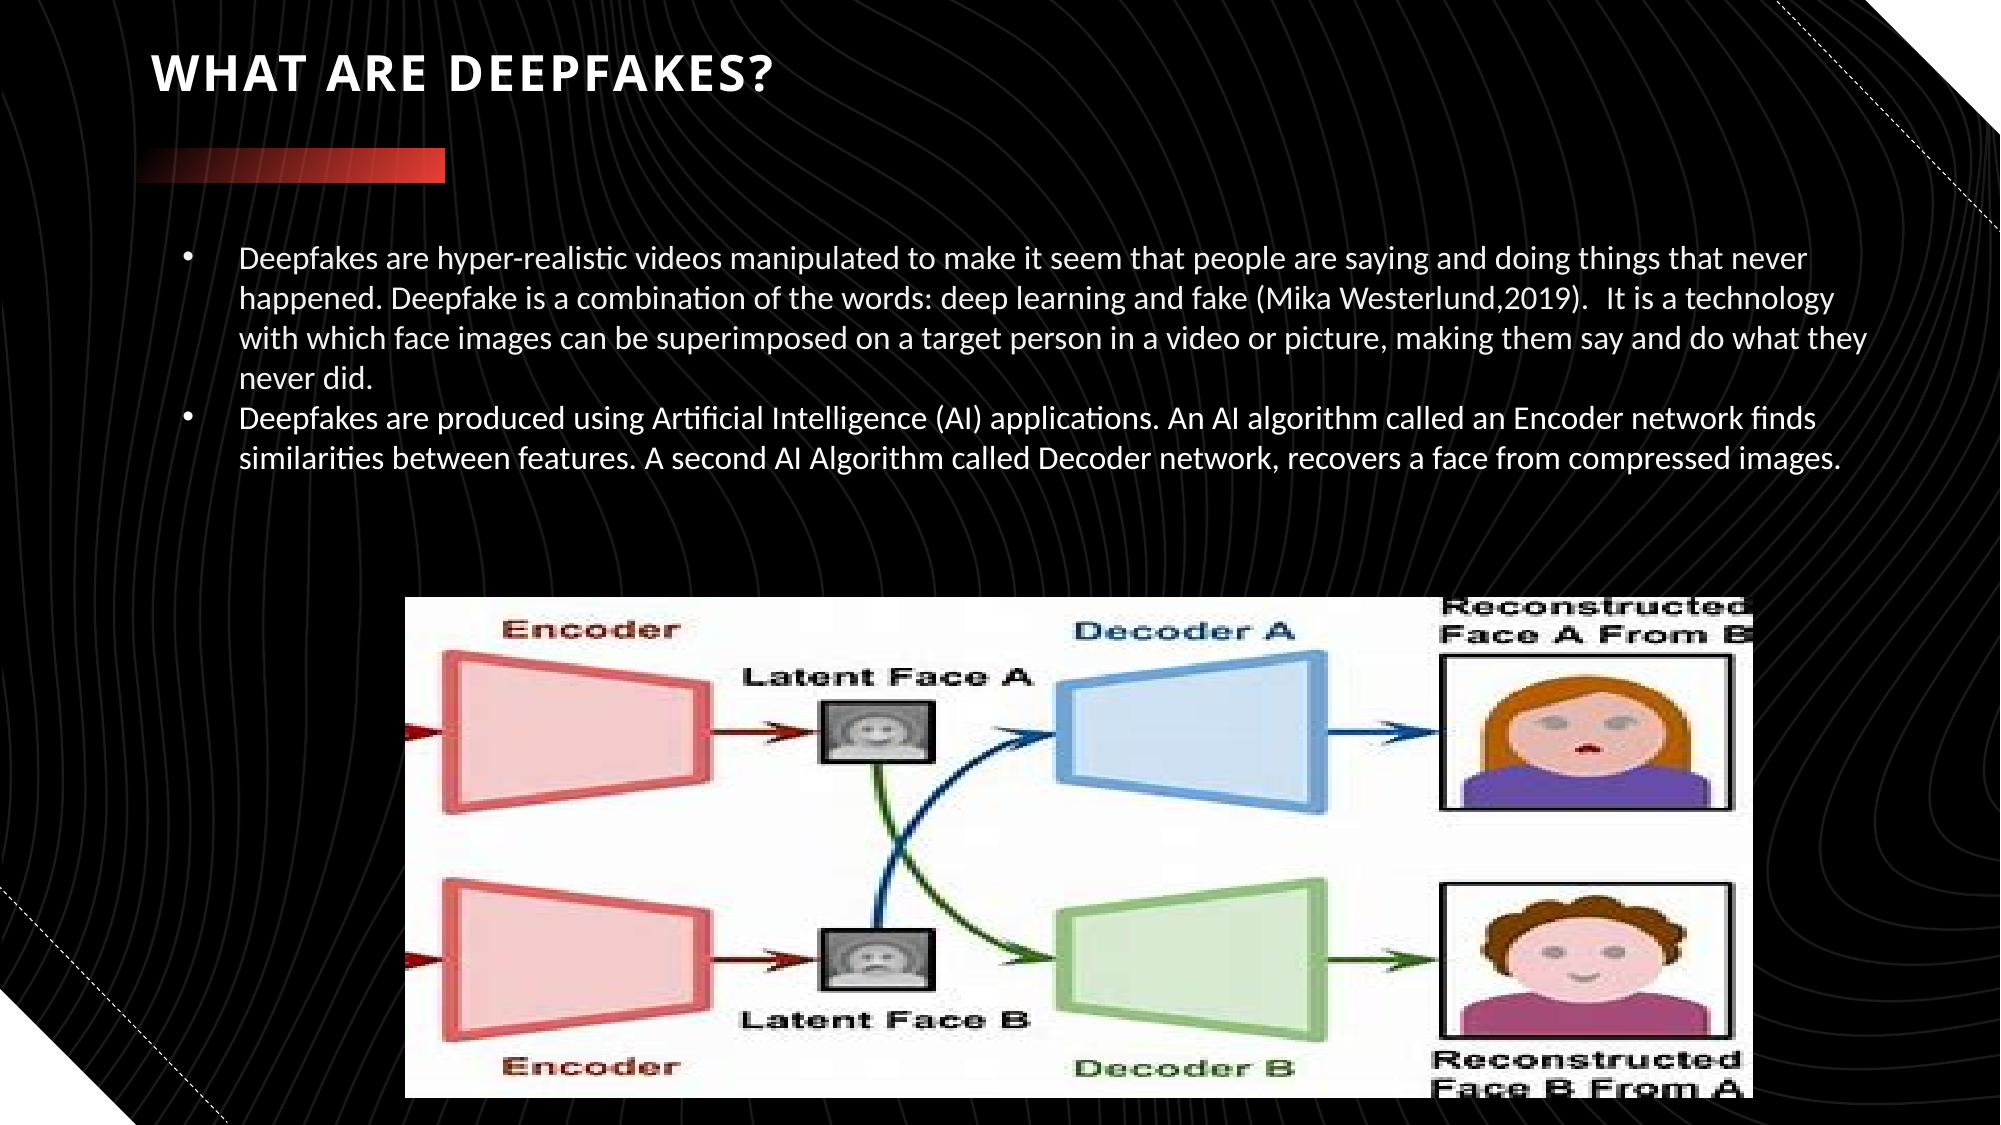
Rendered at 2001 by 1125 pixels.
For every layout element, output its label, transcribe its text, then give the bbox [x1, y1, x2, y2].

picture [405, 597, 1753, 1098]
title WHAT ARE DEEPFAKES? [136, 27, 1863, 124]
text_box Deepfakes are hyper-realistic videos manipulated to make it seem that people are saying and doing things that never happened. Deepfake is a combination of the words: deep learning and fake (Mika Westerlund,2019). It is a technology with which face images can be superimposed on a target person in a video or picture, making them say and do what they never did. Deepfakes are produced using Artificial Intelligence (AI) applications. An AI algorithm called an Encoder network finds similarities between features. A second AI Algorithm called Decoder network, recovers a face from compressed images. [167, 228, 1894, 484]
